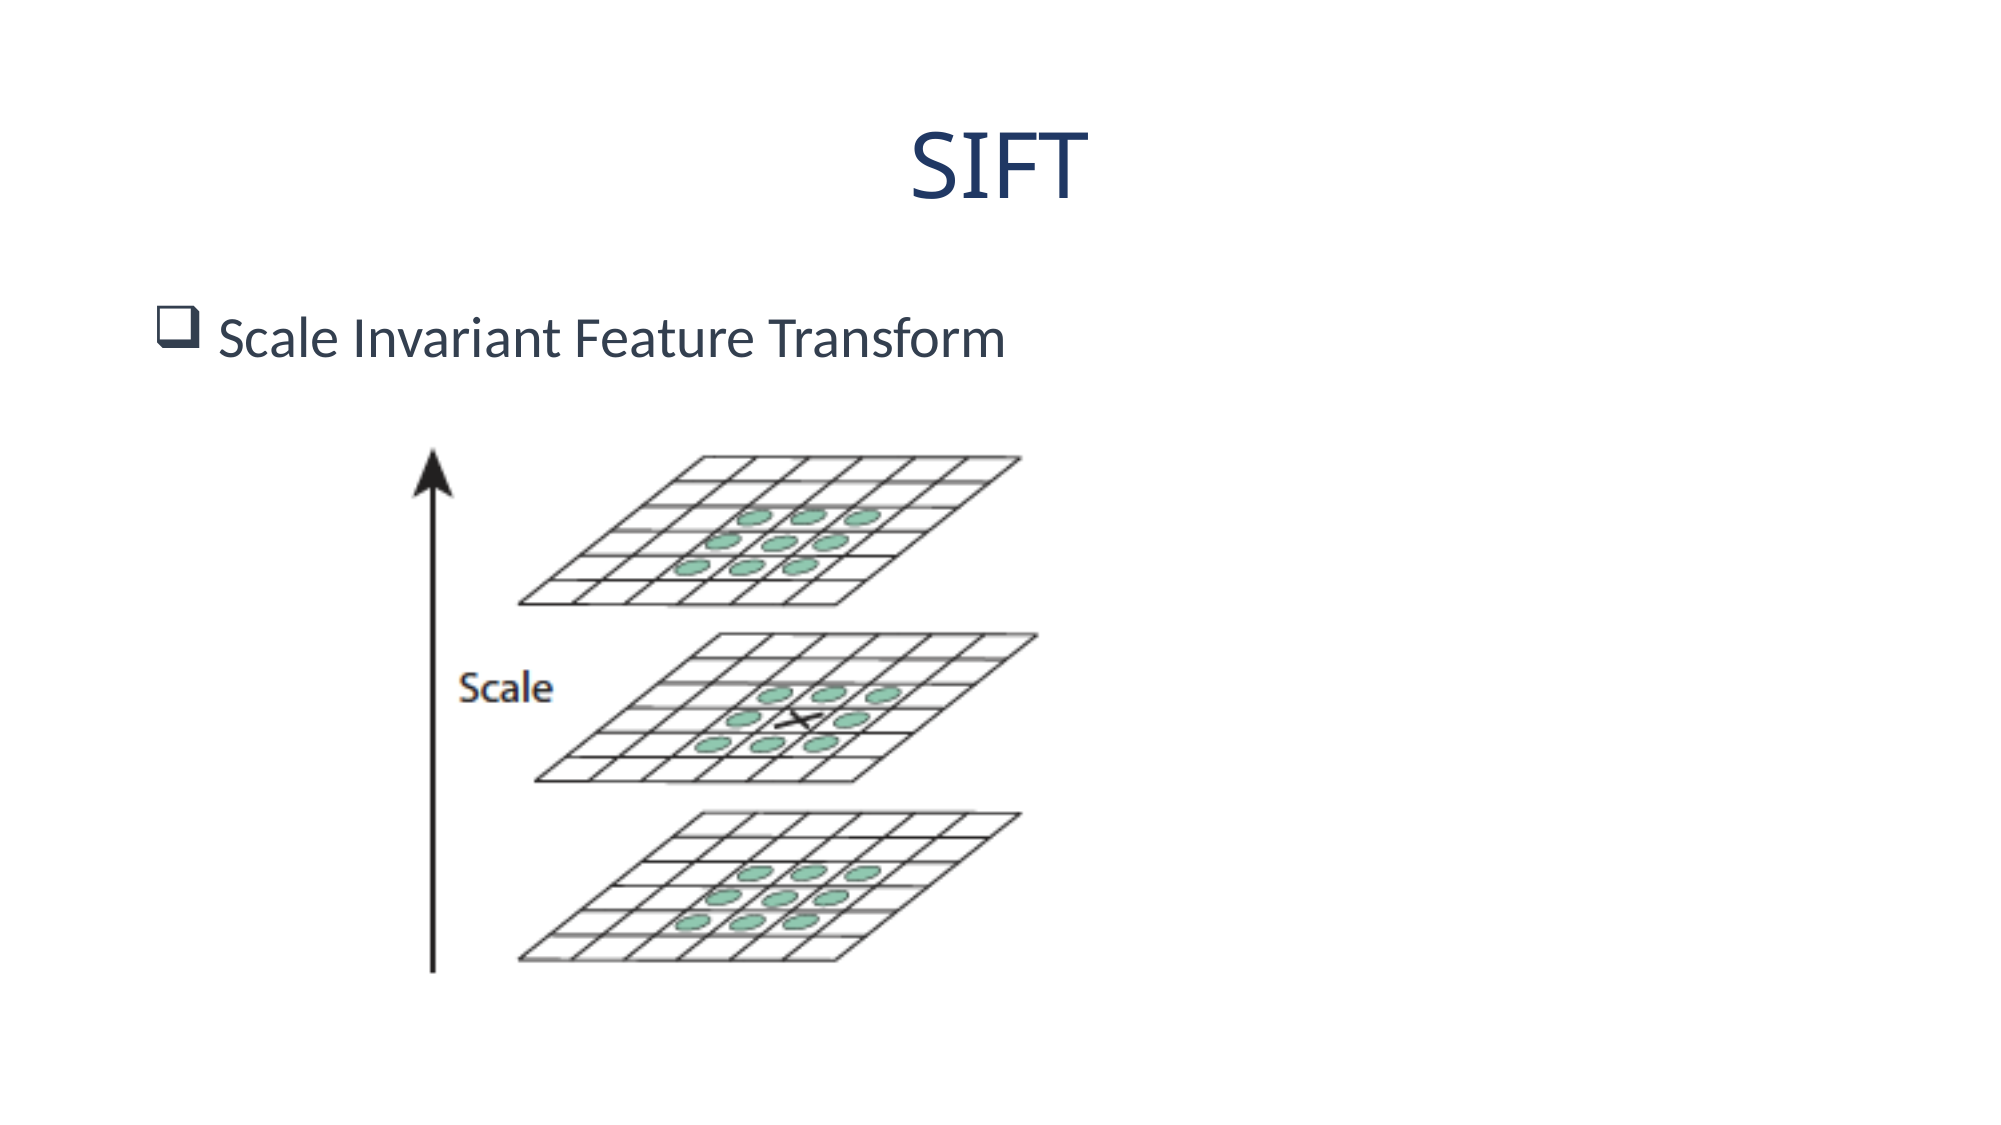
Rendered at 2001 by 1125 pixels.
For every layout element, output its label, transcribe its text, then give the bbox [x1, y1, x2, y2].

picture [343, 392, 1066, 1014]
list Scale Invariant Feature Transform [137, 299, 1863, 1014]
title SIFT [137, 59, 1863, 278]
